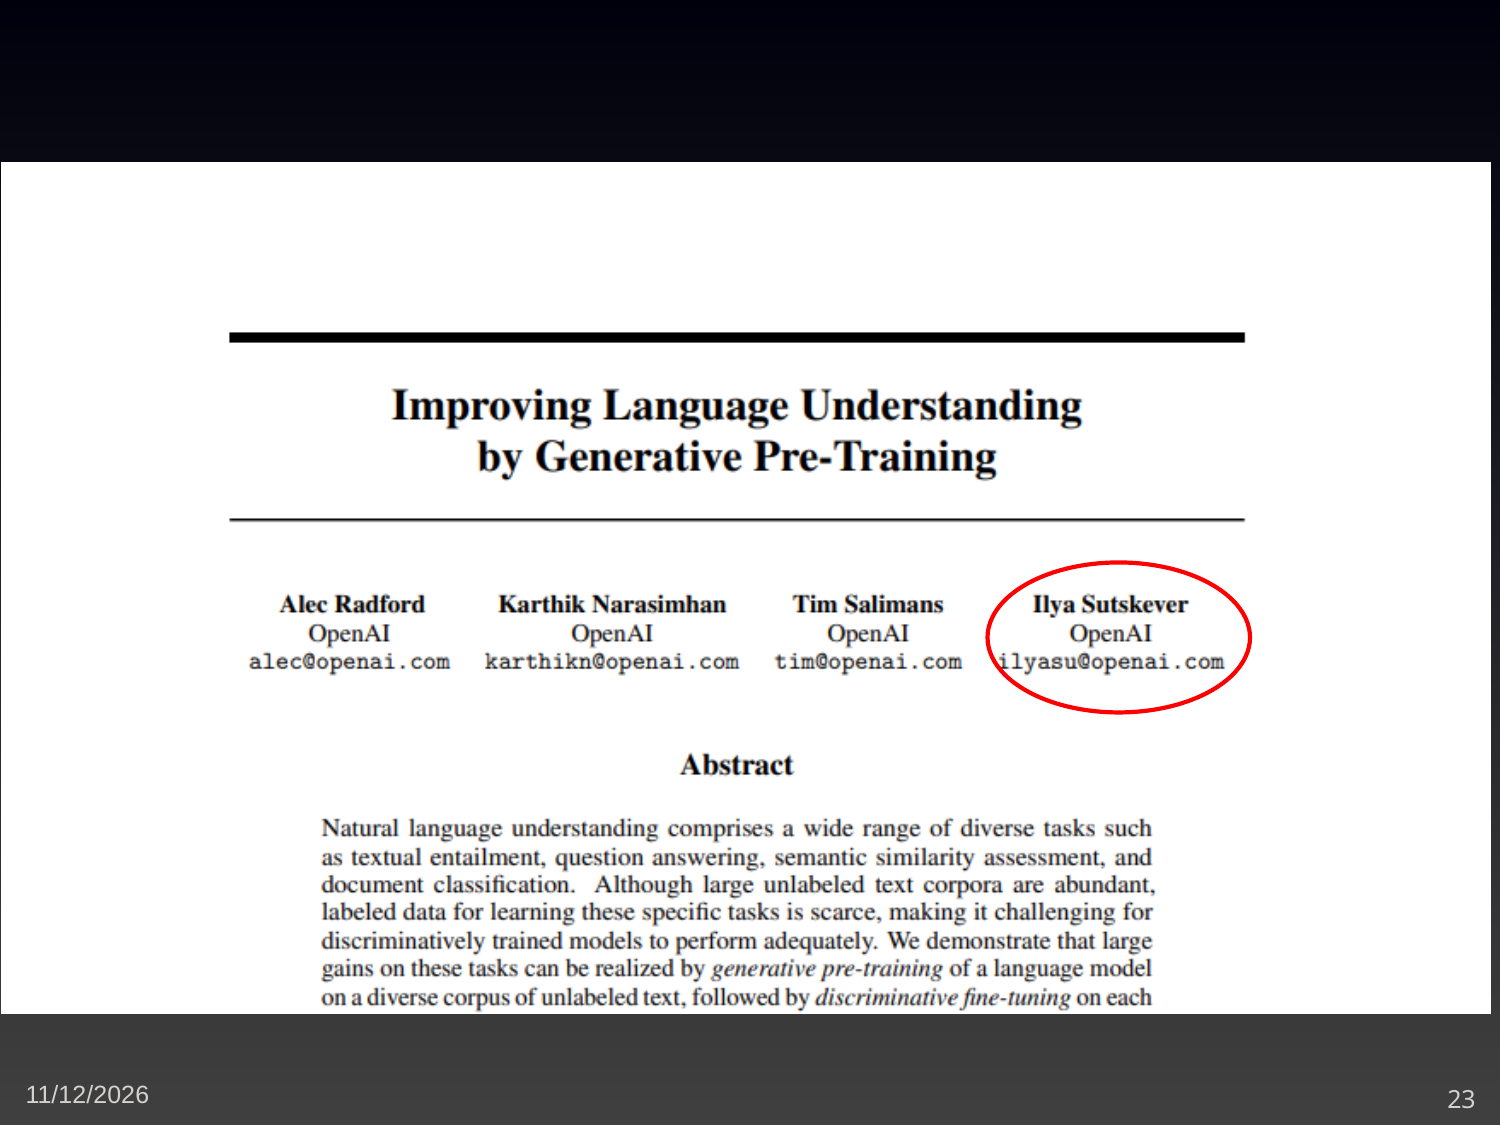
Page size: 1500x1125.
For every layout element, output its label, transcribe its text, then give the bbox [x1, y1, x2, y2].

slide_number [10, 1075, 411, 1117]
picture [1, 162, 1491, 1014]
slide_number 23 [1340, 1075, 1491, 1117]
